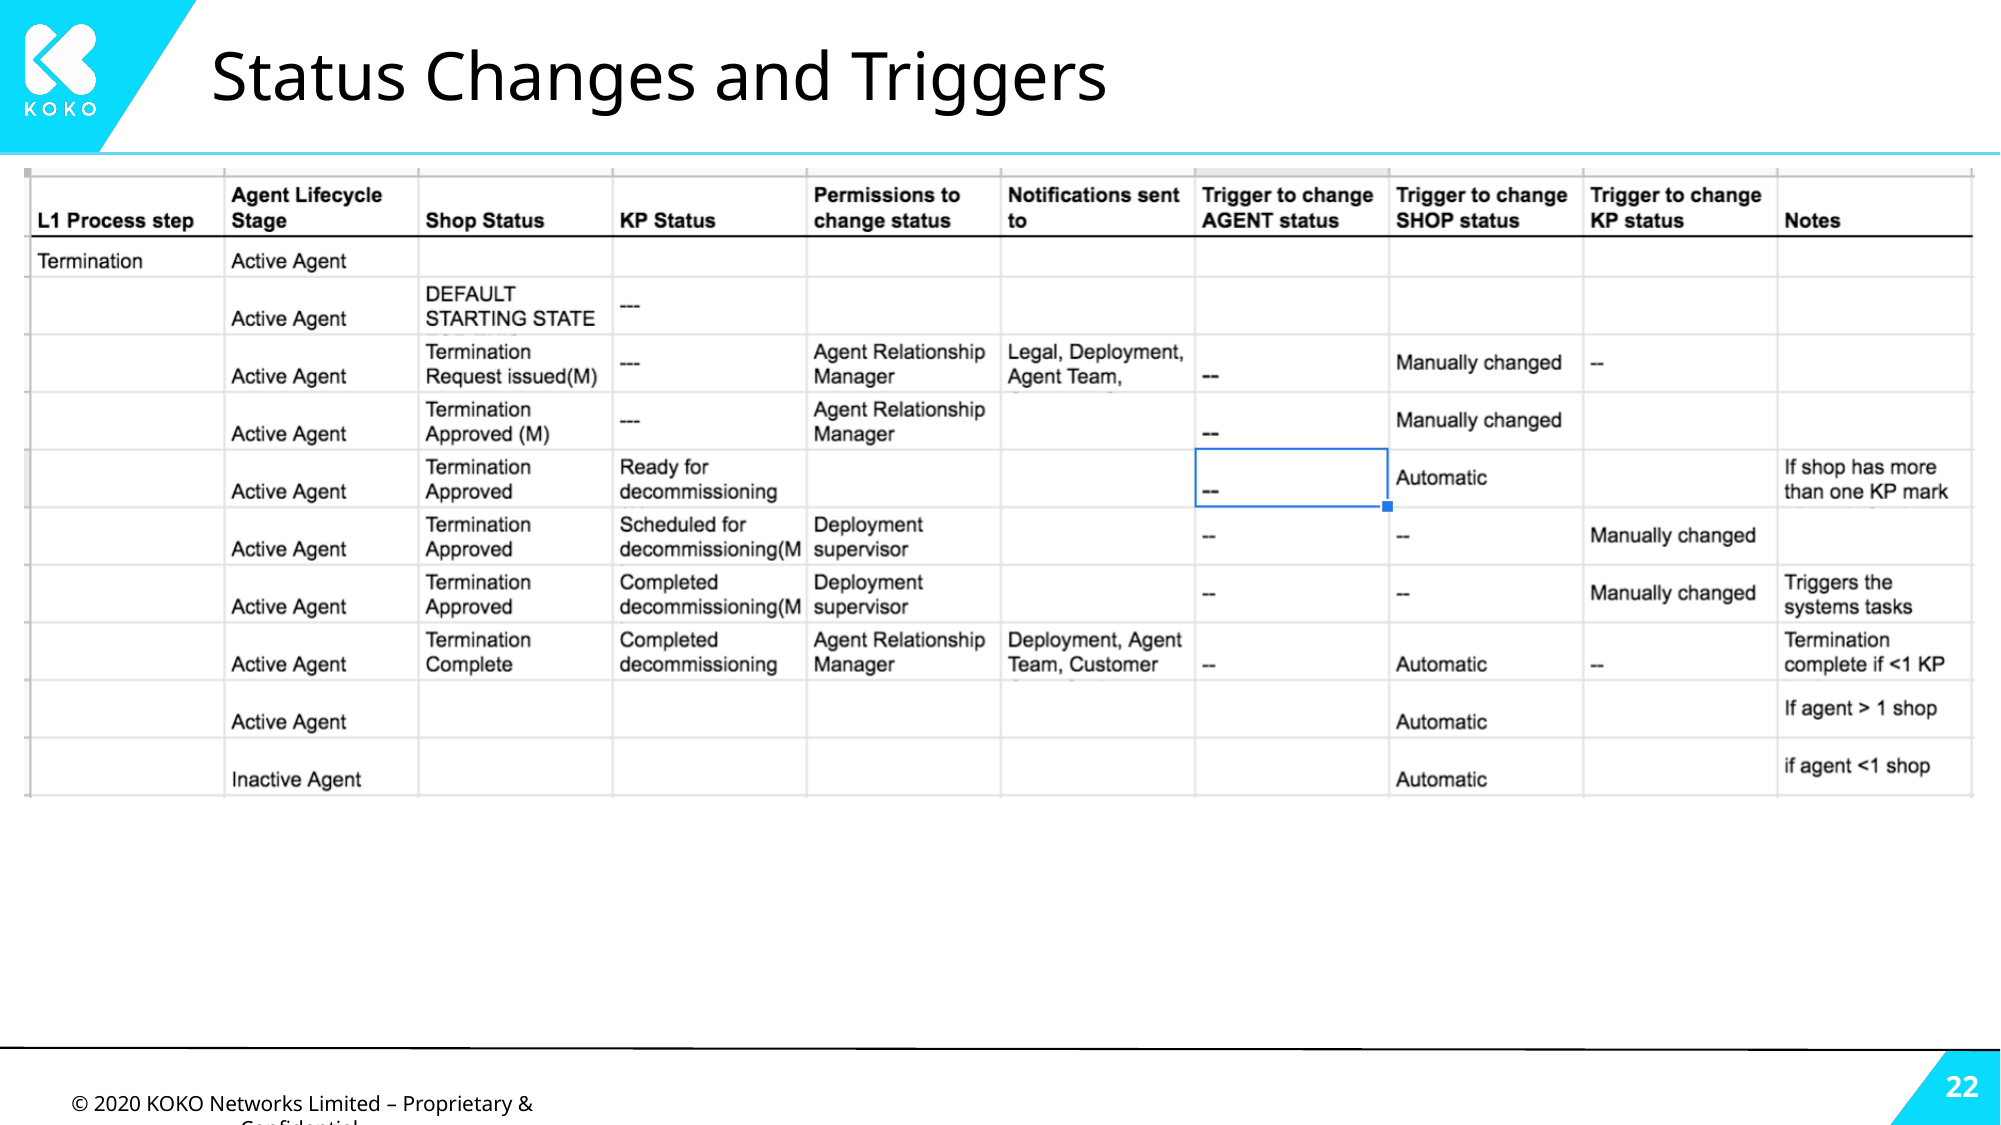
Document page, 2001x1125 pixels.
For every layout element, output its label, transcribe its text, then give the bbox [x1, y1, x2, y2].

slide_number ‹#› [1924, 1052, 2000, 1125]
picture [1891, 1051, 1971, 1125]
picture [24, 168, 1976, 798]
title Status Changes and Triggers [196, 15, 1925, 144]
picture [0, 0, 197, 152]
